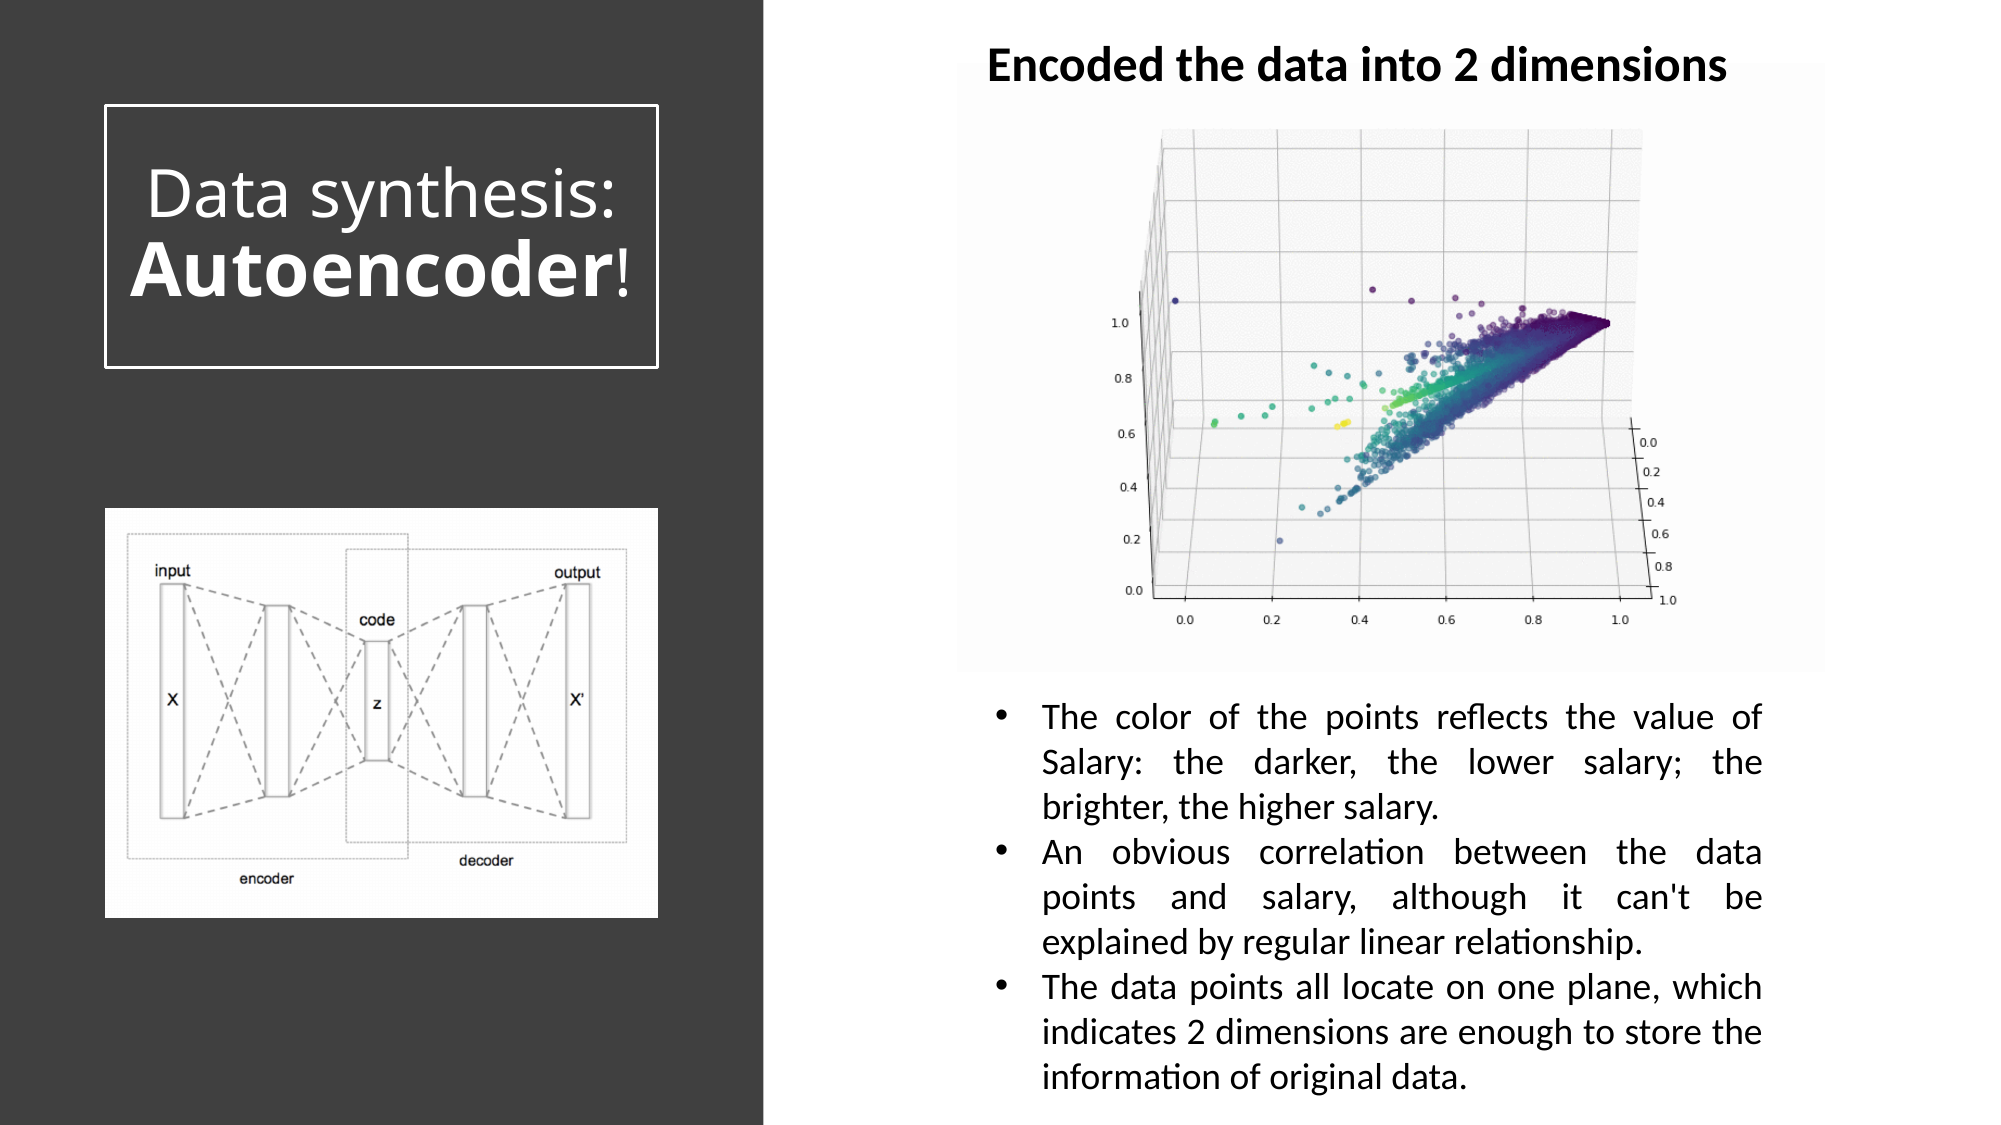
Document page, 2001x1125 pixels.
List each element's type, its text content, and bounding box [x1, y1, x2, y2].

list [105, 508, 658, 918]
title Data synthesis: Autoencoder! [105, 105, 658, 368]
text_box The color of the points reflects the value of Salary: the darker, the lower salary; the brighter, the higher salary. An obvious correlation between the data points and salary, although it can't be explained by regular linear relationship. The data points all locate on one plane, which indicates 2 dimensions are enough to store the information of original data. [980, 685, 1779, 1105]
picture [956, 63, 1825, 672]
text_box Encoded the data into 2 dimensions [961, 23, 1744, 63]
text_box [0, 0, 764, 1125]
